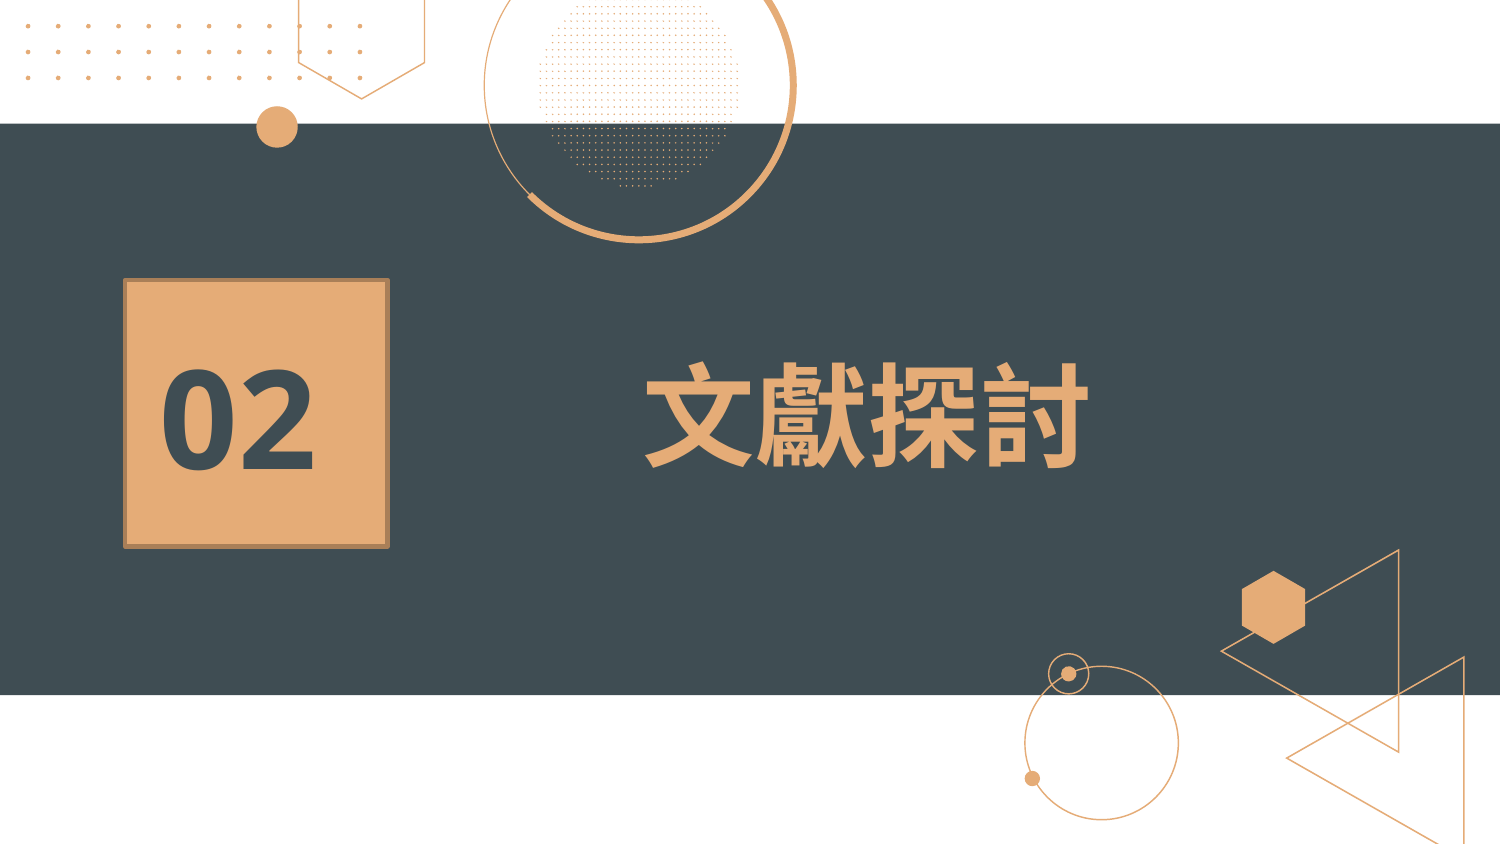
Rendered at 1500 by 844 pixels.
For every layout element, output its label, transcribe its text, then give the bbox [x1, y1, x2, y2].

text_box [1023, 548, 1465, 844]
text_box 文獻探討 [388, 279, 1347, 547]
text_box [25, 0, 797, 259]
text_box [0, 123, 1500, 696]
title 02 [125, 279, 388, 549]
